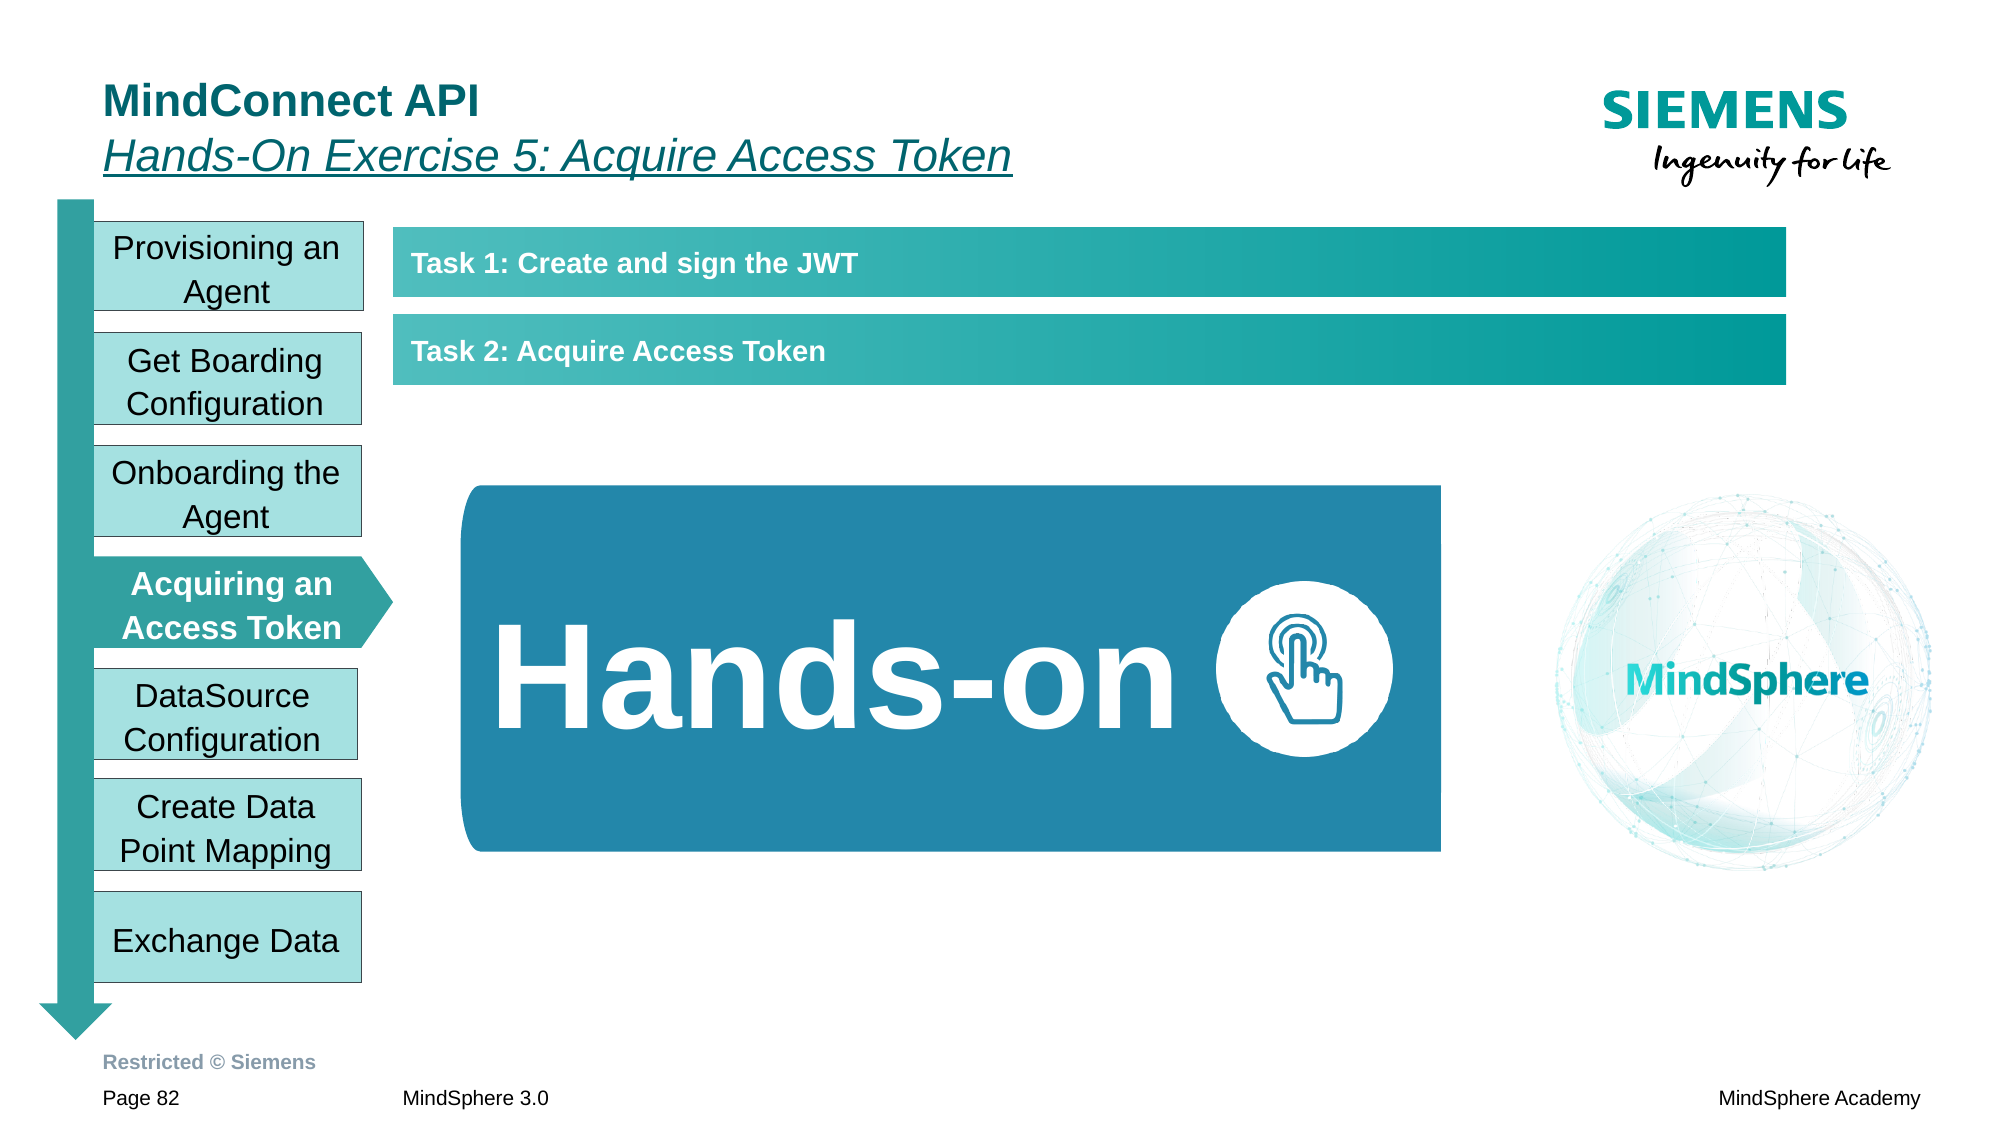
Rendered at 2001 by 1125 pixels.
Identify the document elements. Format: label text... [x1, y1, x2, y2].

text_box Create Data Point Mapping [94, 778, 362, 871]
picture [1553, 493, 1932, 871]
text_box Exchange Data [94, 891, 362, 983]
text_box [460, 485, 1442, 852]
text_box DataSource Configuration [94, 668, 358, 760]
text_box Acquiring an Access Token [86, 556, 394, 648]
text_box [38, 199, 113, 1041]
text_box Provisioning an Agent [94, 221, 364, 311]
text_box Onboarding the Agent [94, 445, 362, 537]
text_box Task 2: Acquire Access Token [391, 313, 1788, 387]
title MindConnect API Hands-On Exercise 5: Acquire Access Token [0, 0, 2000, 237]
text_box Get Boarding Configuration [94, 332, 362, 425]
text_box Task 1: Create and sign the JWT [391, 225, 1788, 299]
